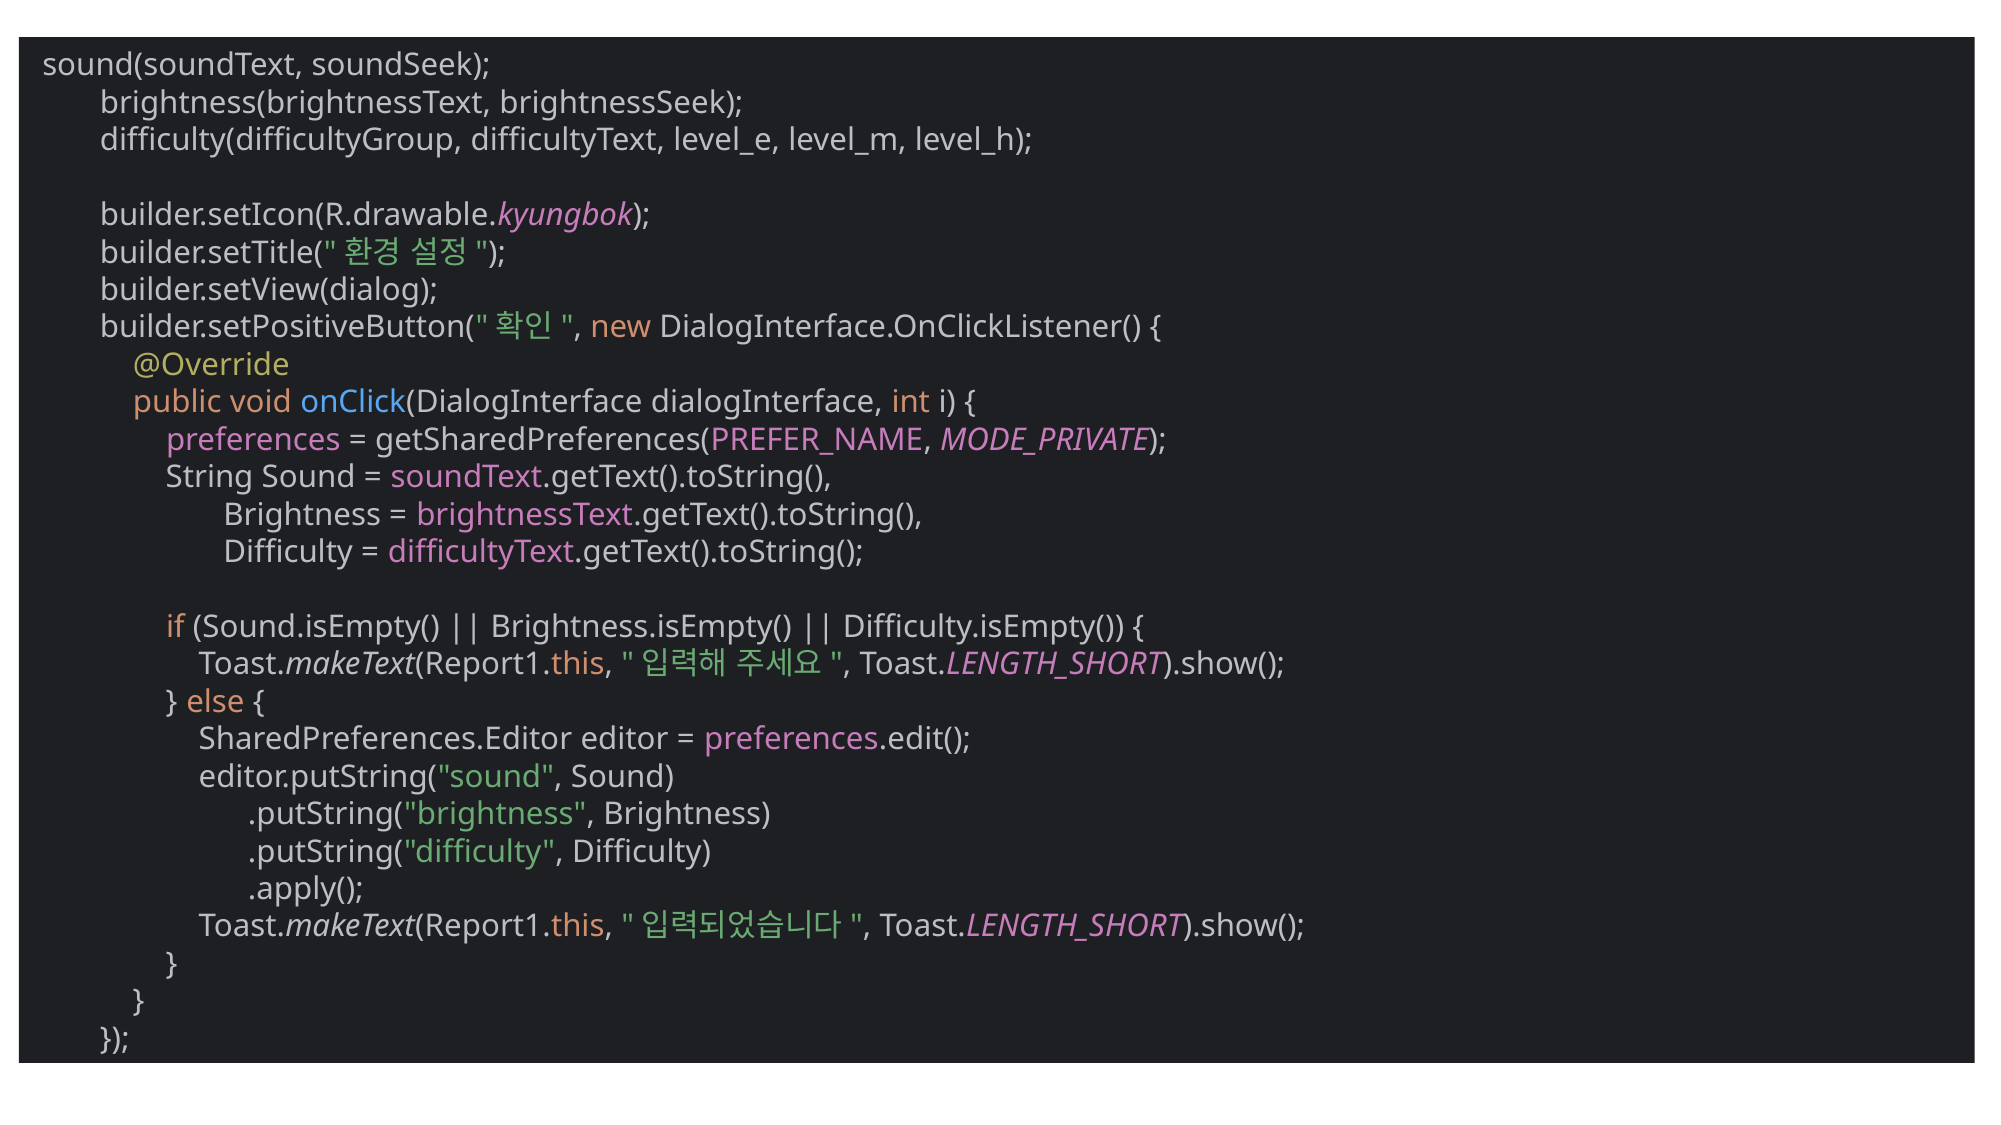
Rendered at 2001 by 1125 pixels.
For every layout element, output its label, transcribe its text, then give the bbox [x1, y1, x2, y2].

text_box sound(soundText, soundSeek); brightness(brightnessText, brightnessSeek); difficulty(difficultyGroup, difficultyText, level_e, level_m, level_h); builder.setIcon(R.drawable.kyungbok); builder.setTitle("환경 설정"); builder.setView(dialog); builder.setPositiveButton("확인", new DialogInterface.OnClickListener() { @Override public void onClick(DialogInterface dialogInterface, int i) { preferences = getSharedPreferences(PREFER_NAME, MODE_PRIVATE); String Sound = soundText.getText().toString(), Brightness = brightnessText.getText().toString(), Difficulty = difficultyText.getText().toString(); if (Sound.isEmpty() || Brightness.isEmpty() || Difficulty.isEmpty()) { Toast.makeText(Report1.this, "입력해 주세요", Toast.LENGTH_SHORT).show(); } else { SharedPreferences.Editor editor = preferences.edit(); editor.putString("sound", Sound) .putString("brightness", Brightness) .putString("difficulty", Difficulty) .apply(); Toast.makeText(Report1.this, "입력되었습니다", Toast.LENGTH_SHORT).show(); } } }); [18, 37, 1975, 1063]
